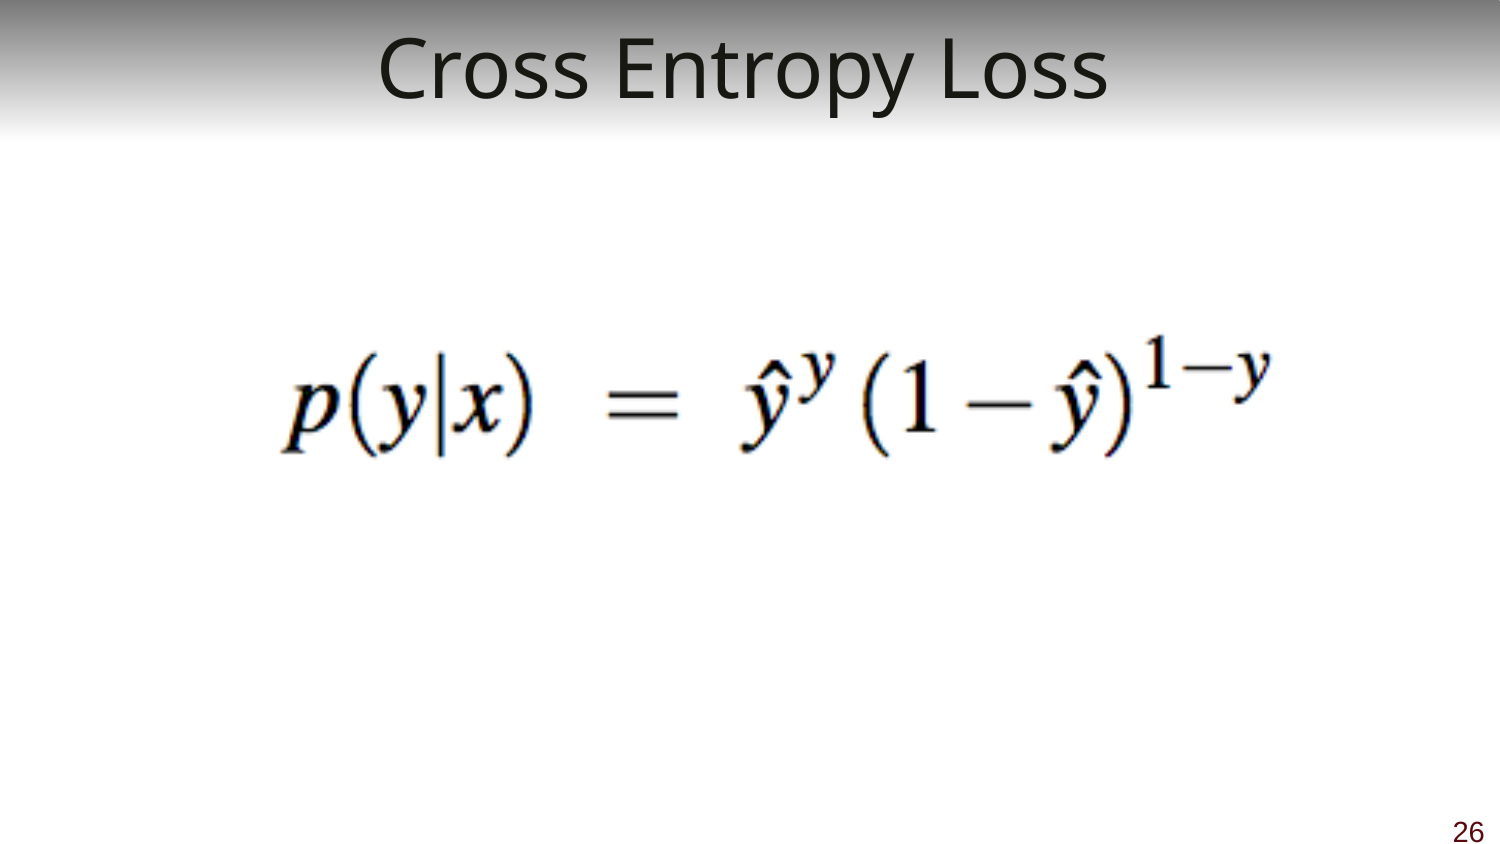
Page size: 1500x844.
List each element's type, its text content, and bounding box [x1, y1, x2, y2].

picture [164, 296, 1324, 527]
slide_number 26 [1424, 806, 1500, 844]
title Cross Entropy Loss [12, 0, 1475, 132]
